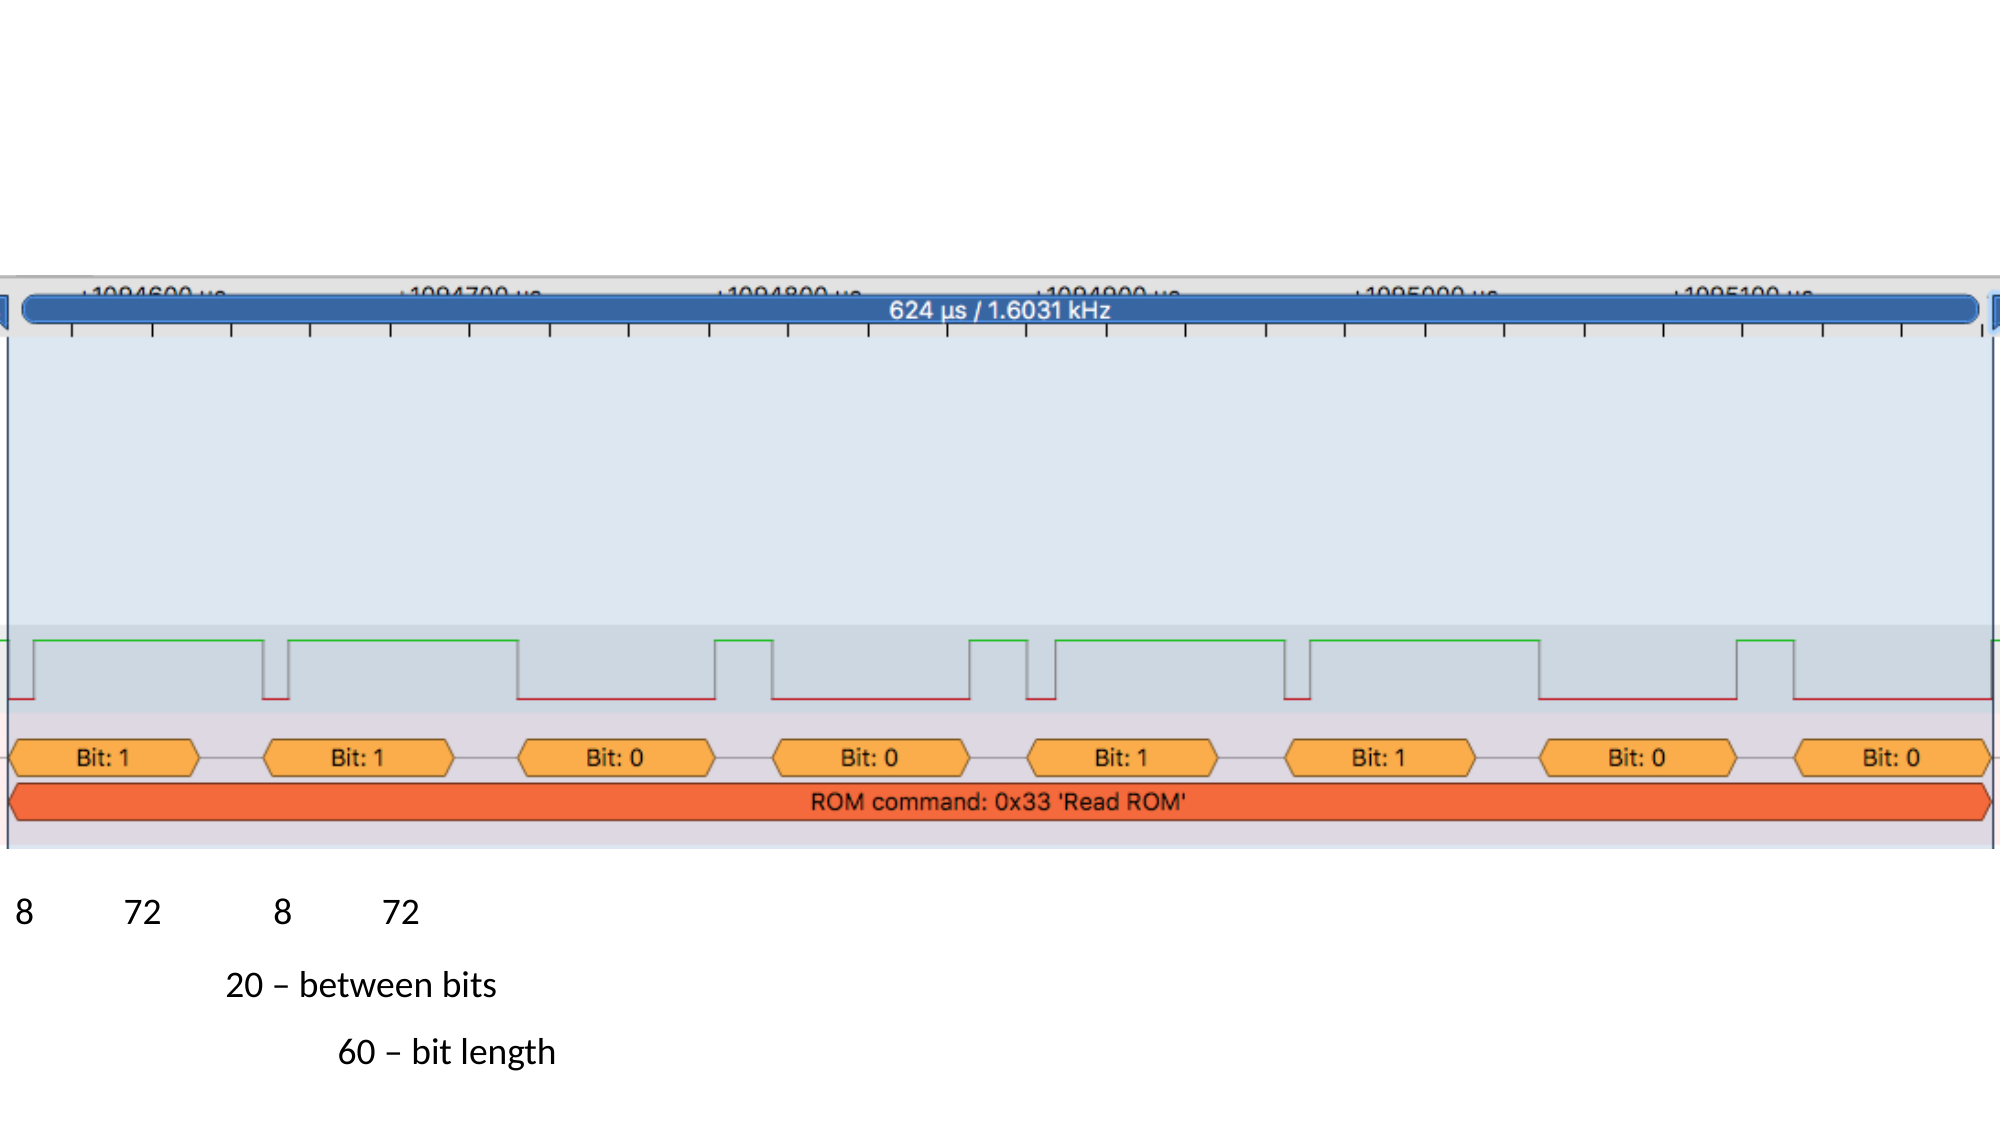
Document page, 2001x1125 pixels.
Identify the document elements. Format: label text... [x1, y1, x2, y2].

text_box 8 [258, 879, 308, 940]
text_box 20 – between bits [210, 952, 513, 1012]
text_box 60 – bit length [322, 1019, 572, 1080]
text_box 8 [0, 879, 50, 940]
picture [0, 275, 2000, 850]
text_box 72 [367, 879, 435, 940]
text_box 72 [108, 879, 177, 940]
